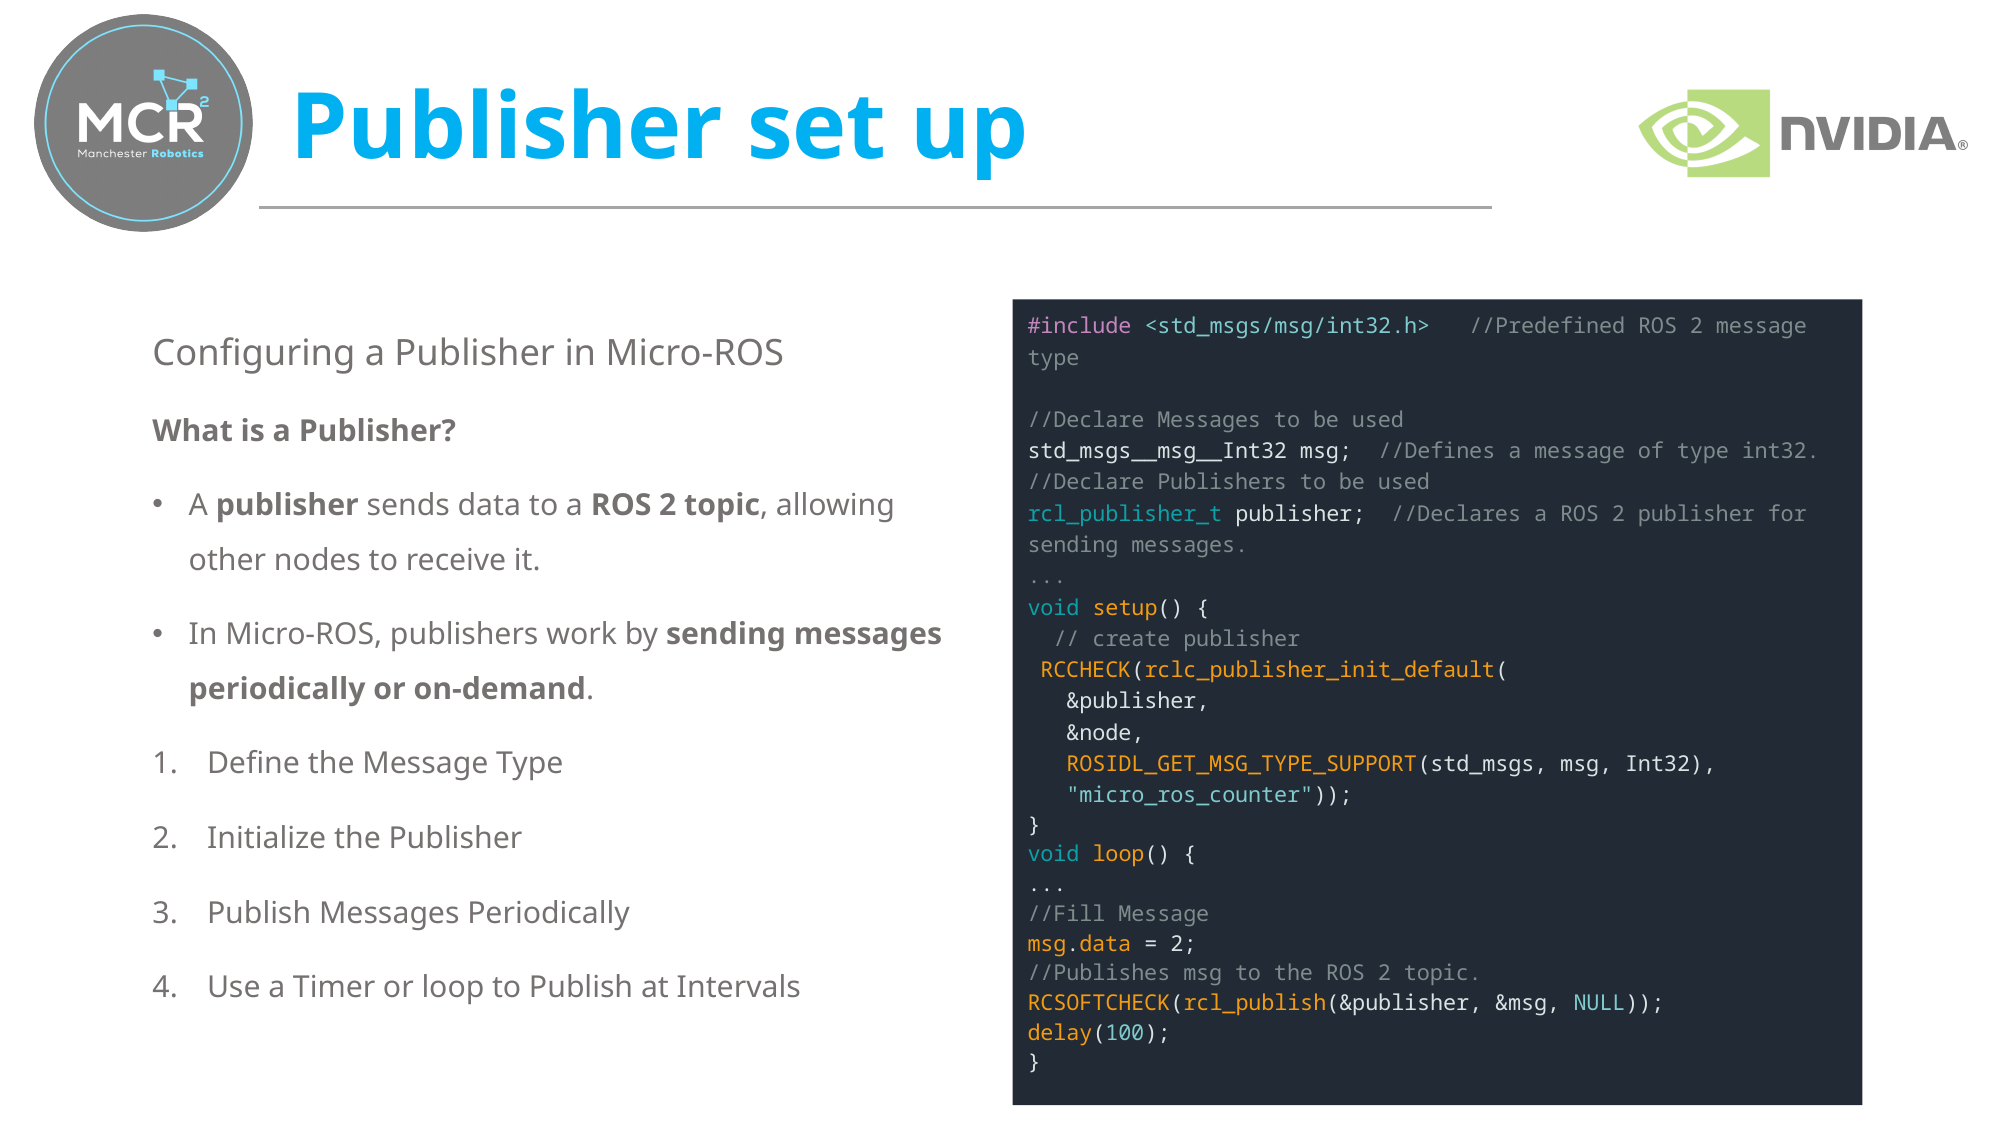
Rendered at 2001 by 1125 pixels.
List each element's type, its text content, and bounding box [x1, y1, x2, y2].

list #include <std_msgs/msg/int32.h> //Predefined ROS 2 message type //Declare Messages to be used std_msgs__msg__Int32 msg; //Defines a message of type int32. //Declare Publishers to be used rcl_publisher_t publisher; //Declares a ROS 2 publisher for sending messages. ... void setup() { // create publisher RCCHECK(rclc_publisher_init_default( &publisher, &node, ROSIDL_GET_MSG_TYPE_SUPPORT(std_msgs, msg, Int32), "micro_ros_counter")); } void loop() { ... //Fill Message msg.data = 2; //Publishes msg to the ROS 2 topic. RCSOFTCHECK(rcl_publish(&publisher, &msg, NULL)); delay(100); } [1012, 299, 1863, 1106]
list Configuring a Publisher in Micro-ROS What is a Publisher? A publisher sends data to a ROS 2 topic, allowing other nodes to receive it. In Micro-ROS, publishers work by sending messages periodically or on-demand. Define the Message Type Initialize the Publisher Publish Messages Periodically Use a Timer or loop to Publish at Intervals [137, 299, 988, 1014]
title Publisher set up [275, 19, 1615, 238]
